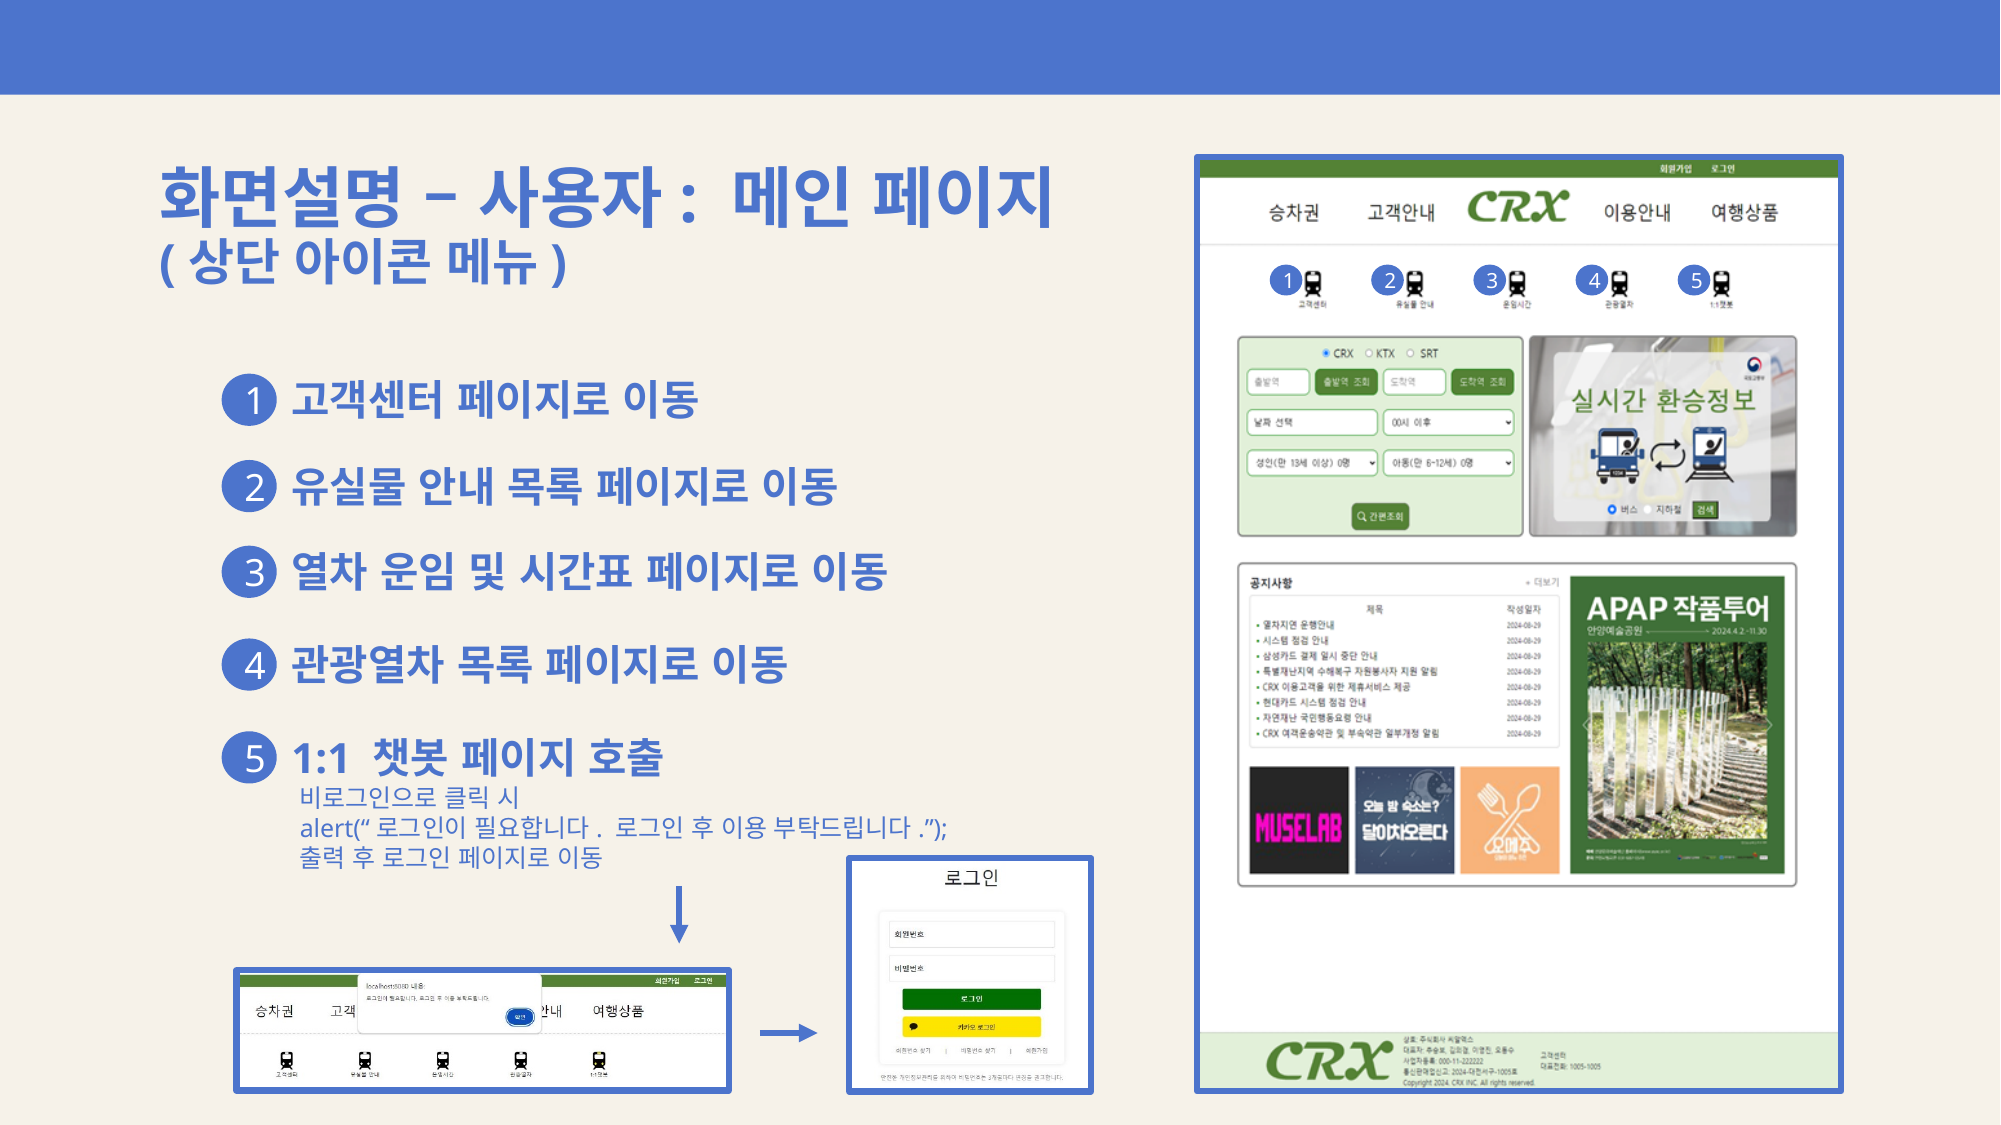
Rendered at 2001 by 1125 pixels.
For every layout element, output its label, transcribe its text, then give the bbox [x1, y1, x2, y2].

text_box 관광열차 목록 페이지로 이동 [276, 631, 915, 697]
text_box 유실물 안내 목록 페이지로 이동 [276, 453, 915, 518]
text_box [0, 0, 2000, 95]
text_box 5 [220, 730, 276, 785]
text_box 화면설명 – 사용자: 메인 페이지 (상단 아이콘 메뉴) [144, 108, 1830, 348]
text_box 1:1 챗봇 페이지 호출 [276, 724, 915, 790]
text_box 4 [220, 637, 276, 692]
text_box 비로그인으로 클릭 시 alert(“로그인이 필요합니다. 로그인 후 이용 부탁드립니다.”); 출력 후 로그인 페이지로 이동 [285, 774, 1079, 880]
text_box 고객센터 페이지로 이동 [276, 366, 915, 432]
text_box 1 [220, 372, 276, 427]
text_box 3 [220, 544, 276, 599]
text_box 2 [220, 458, 276, 514]
picture [852, 861, 1089, 1089]
text_box 열차 운임 및 시간표 페이지로 이동 [276, 538, 1007, 604]
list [1200, 160, 1839, 1089]
picture [239, 973, 726, 1088]
